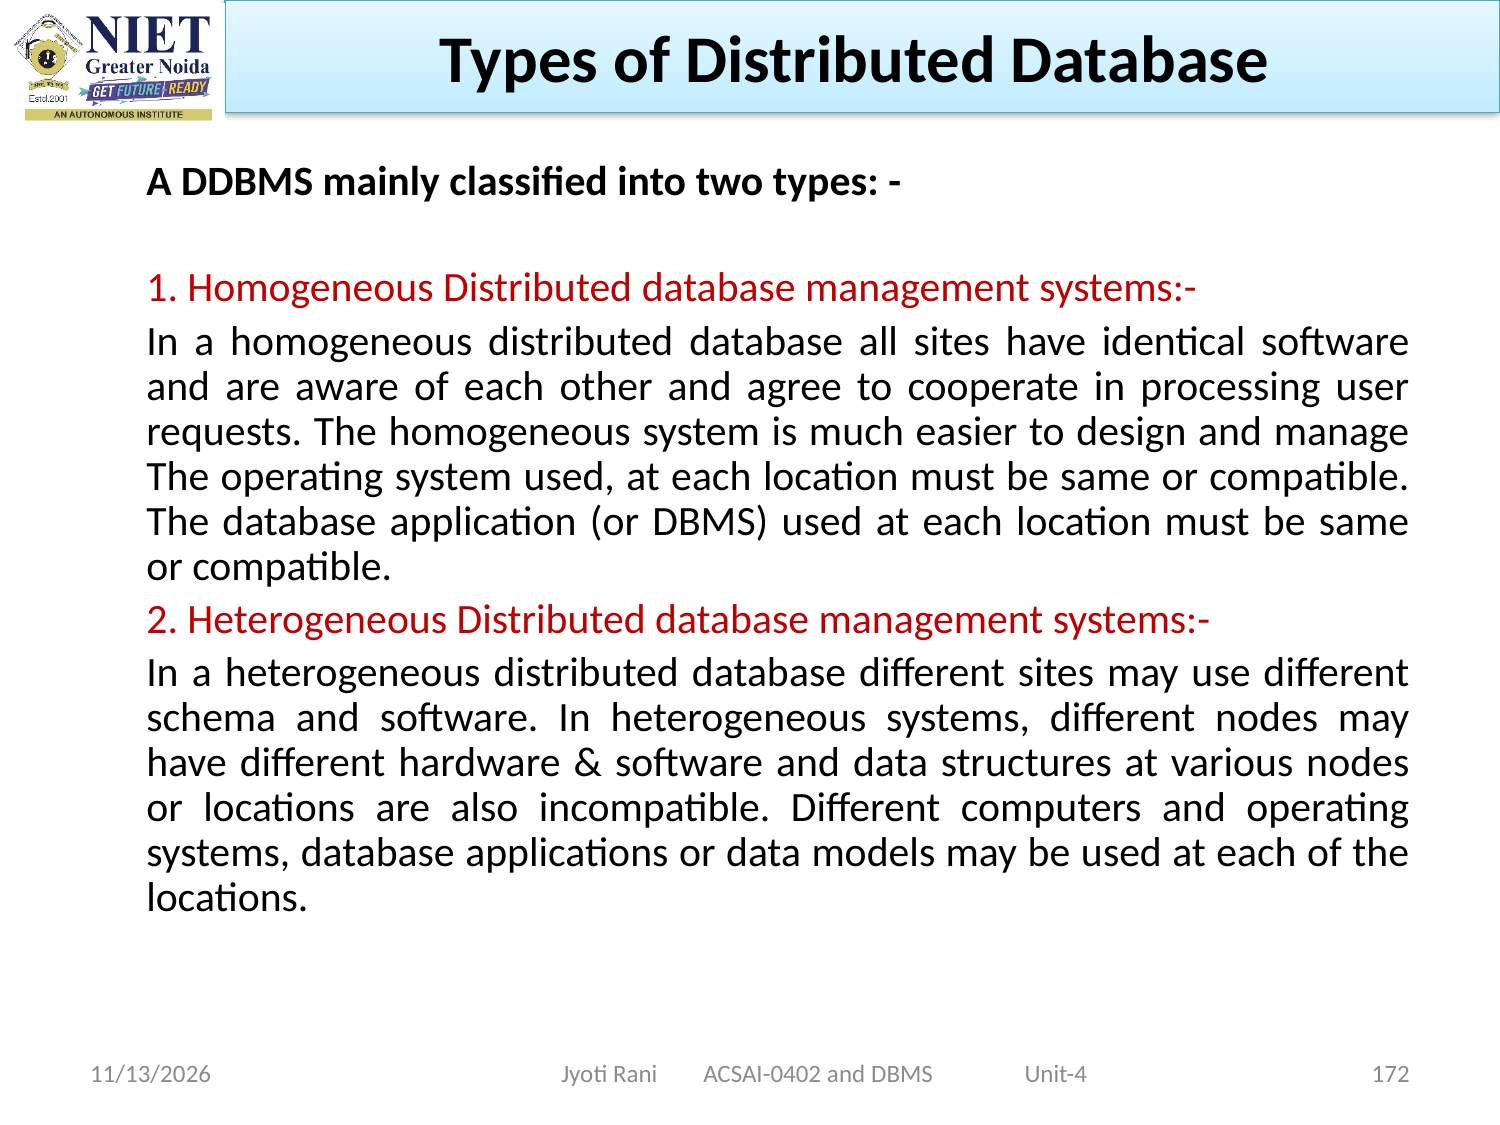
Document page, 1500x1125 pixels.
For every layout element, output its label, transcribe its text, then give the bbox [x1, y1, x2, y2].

footer Jyoti Rani ACSAI-0402 and DBMS Unit-4 [412, 1043, 1074, 1103]
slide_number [75, 1043, 412, 1103]
picture [0, 2, 226, 131]
text_box Types of Distributed Database [224, 0, 1500, 113]
slide_number 172 [1074, 1043, 1425, 1103]
list A DDBMS mainly classified into two types: - 1. Homogeneous Distributed database management systems:- In a homogeneous distributed database all sites have identical software and are aware of each other and agree to cooperate in processing user requests. The homogeneous system is much easier to design and manage The operating system used, at each location must be same or compatible. The database application (or DBMS) used at each location must be same or compatible. 2. Heterogeneous Distributed database management systems:- In a heterogeneous distributed database different sites may use different schema and software. In heterogeneous systems, different nodes may have different hardware & software and data structures at various nodes or locations are also incompatible. Different computers and operating systems, database applications or data models may be used at each of the locations. [75, 151, 1425, 1043]
